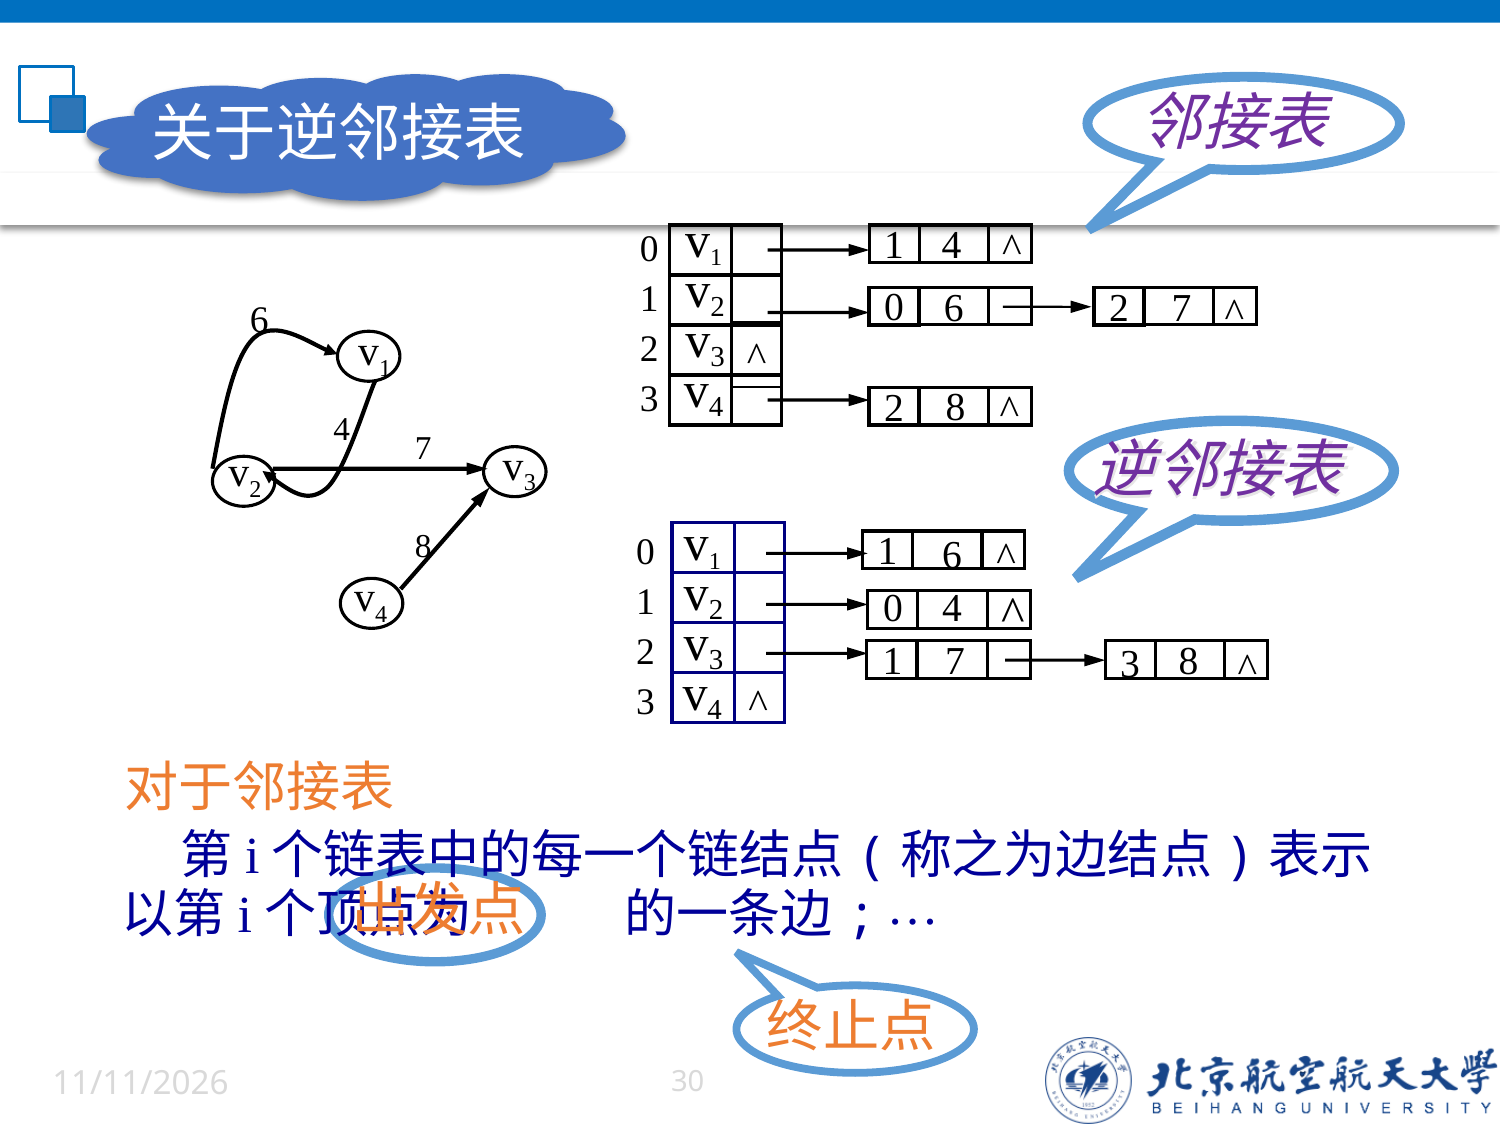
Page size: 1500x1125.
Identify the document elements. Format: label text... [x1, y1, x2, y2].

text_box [620, 503, 1273, 735]
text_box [87, 74, 623, 201]
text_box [105, 744, 1394, 953]
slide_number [37, 1053, 314, 1114]
picture [1045, 1037, 1498, 1125]
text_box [212, 287, 553, 629]
slide_number 30 [656, 1054, 751, 1112]
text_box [624, 74, 1426, 442]
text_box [1068, 420, 1435, 522]
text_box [736, 981, 1003, 1074]
